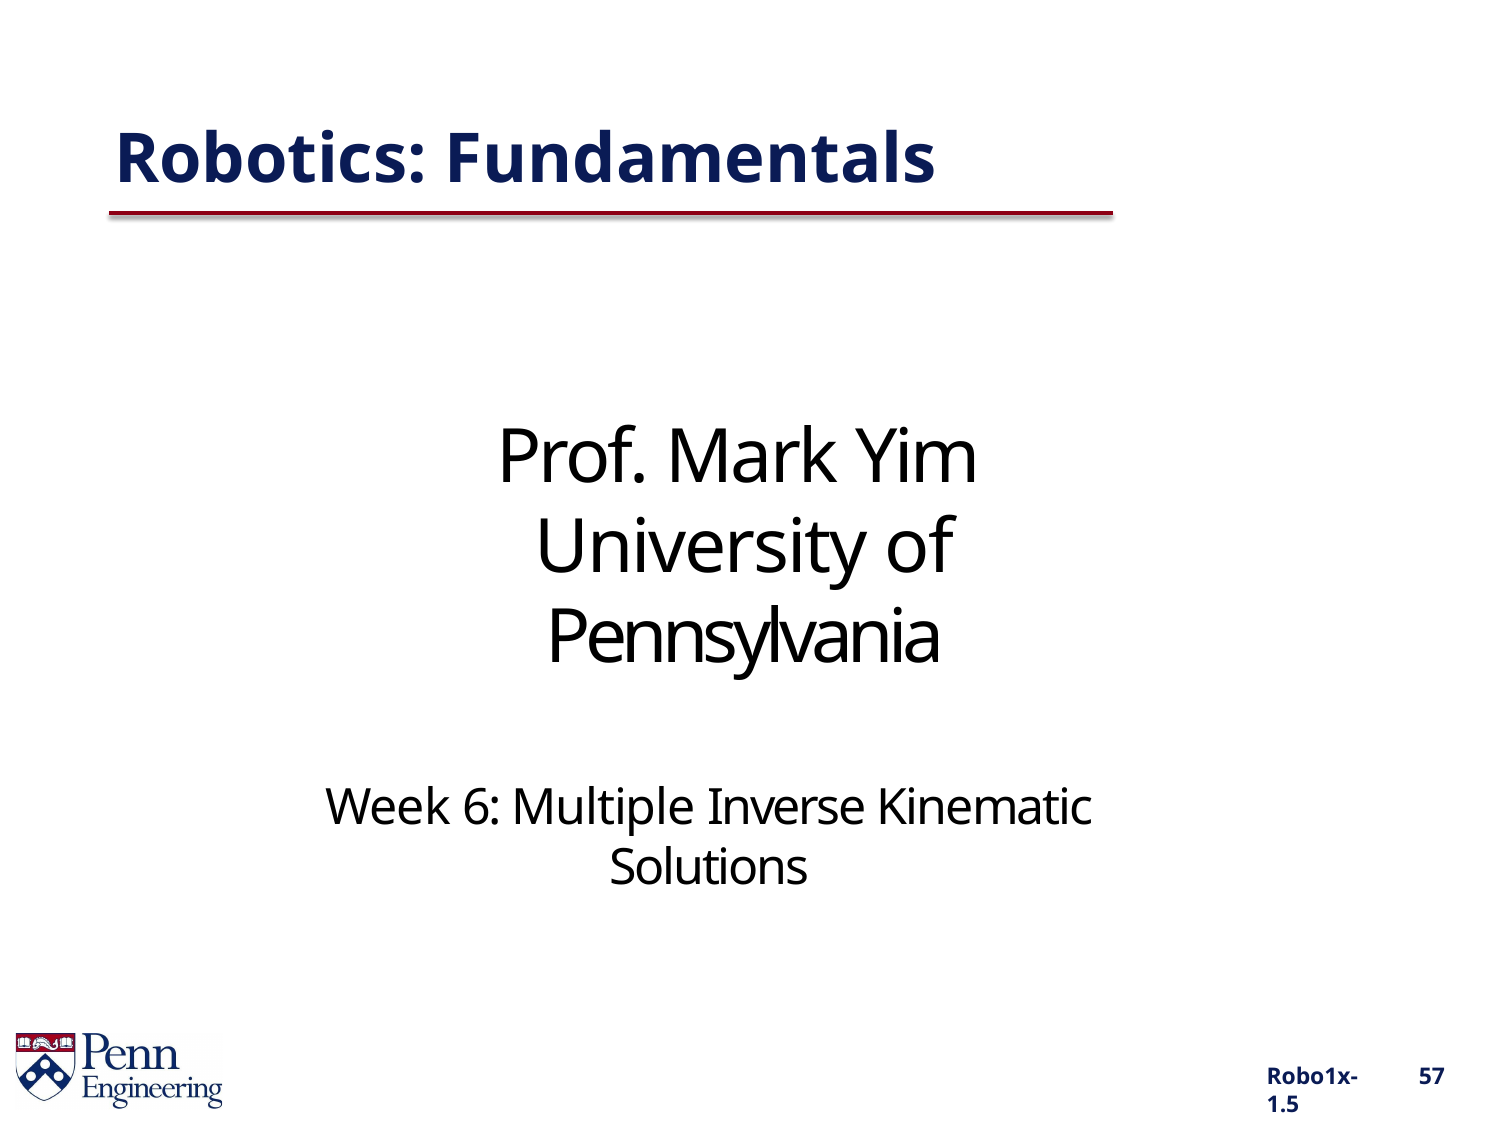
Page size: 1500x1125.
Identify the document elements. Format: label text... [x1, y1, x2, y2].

text_box [100, 209, 1122, 226]
picture [15, 1033, 223, 1110]
title Robotics: Fundamentals [107, 0, 1392, 302]
slide_number 57 [1414, 1058, 1449, 1125]
text_box Prof. Mark Yim University of Pennsylvania Week 6: Multiple Inverse Kinematic Solutions [279, 407, 1209, 895]
text_box Robo1x-1.5 [1264, 1058, 1390, 1117]
